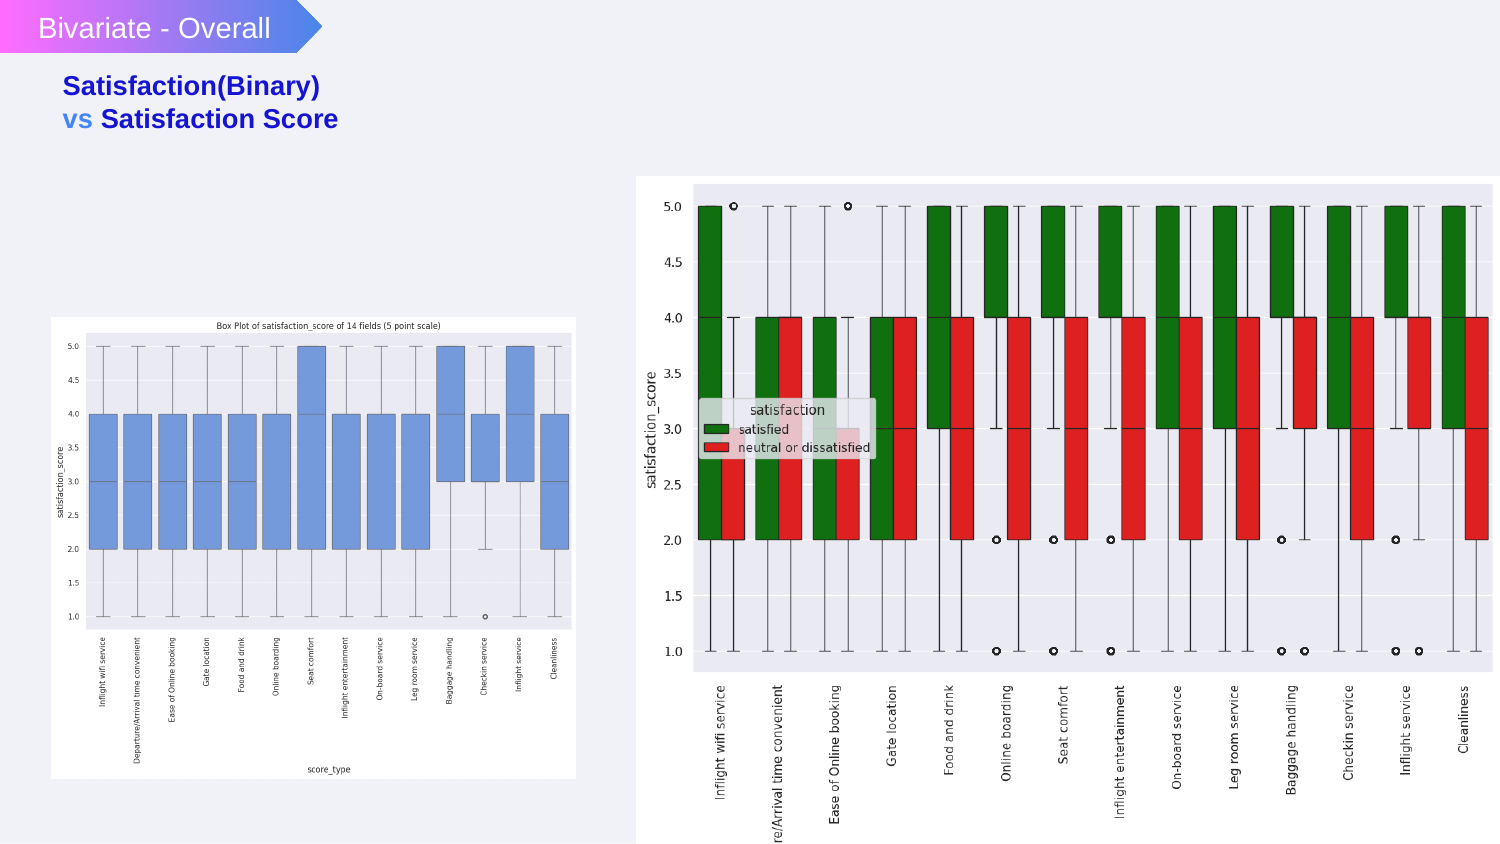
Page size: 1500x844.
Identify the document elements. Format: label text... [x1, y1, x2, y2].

picture [50, 316, 577, 779]
picture [636, 176, 1500, 844]
text_box Bivariate - Overall [0, 0, 323, 53]
title Satisfaction(Binary) vs Satisfaction Score [47, 53, 1470, 149]
